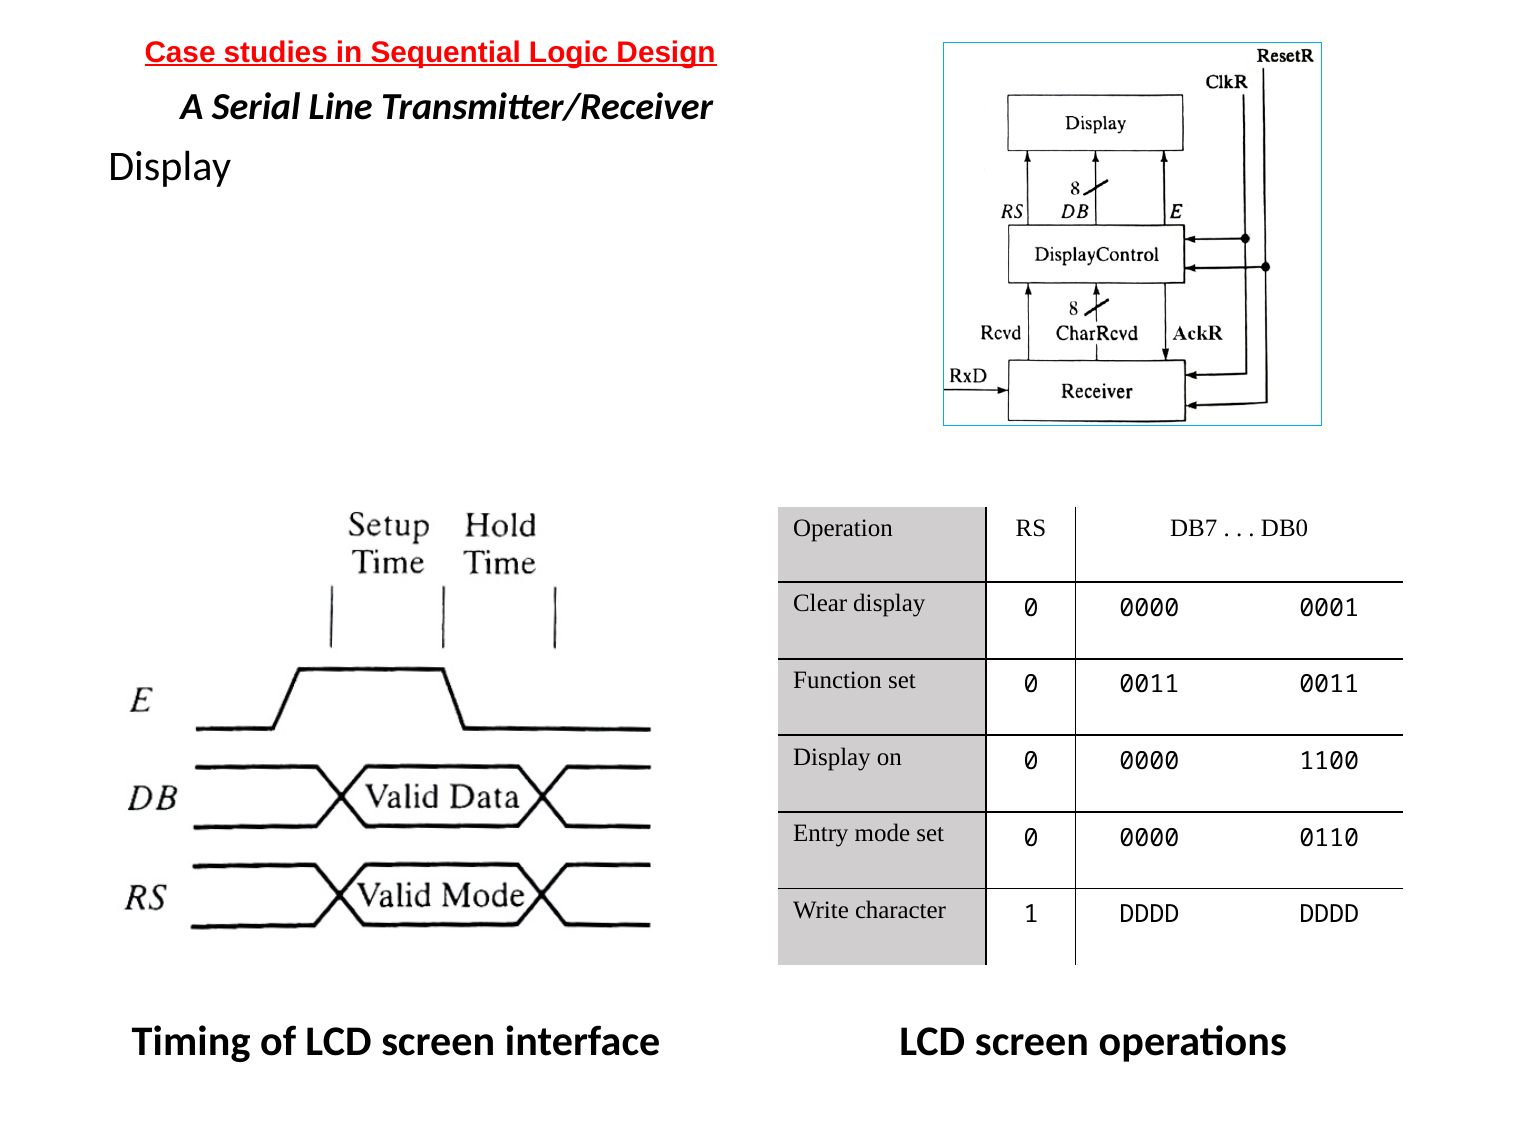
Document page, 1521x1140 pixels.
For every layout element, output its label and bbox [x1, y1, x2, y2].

table_cell [987, 889, 1075, 965]
table_cell [987, 736, 1075, 811]
table_cell [1076, 583, 1403, 658]
picture [98, 502, 684, 962]
table_cell [778, 660, 985, 734]
table_header [987, 507, 1075, 581]
table_header [1076, 507, 1403, 581]
table_cell [778, 736, 985, 811]
table_cell [778, 889, 985, 965]
table_cell [1076, 813, 1403, 888]
table_cell [1076, 889, 1403, 965]
table_cell [778, 583, 985, 658]
table_cell [1076, 660, 1403, 734]
text_box [116, 1005, 676, 1071]
table_cell [987, 583, 1075, 658]
table_cell [778, 813, 985, 888]
table_cell [1076, 736, 1403, 811]
table_cell [987, 813, 1075, 888]
table_cell [987, 660, 1075, 734]
text_box [129, 29, 809, 77]
text_box [884, 1005, 1303, 1071]
table_header [778, 507, 985, 581]
picture [945, 44, 1320, 424]
text_box [93, 84, 725, 196]
